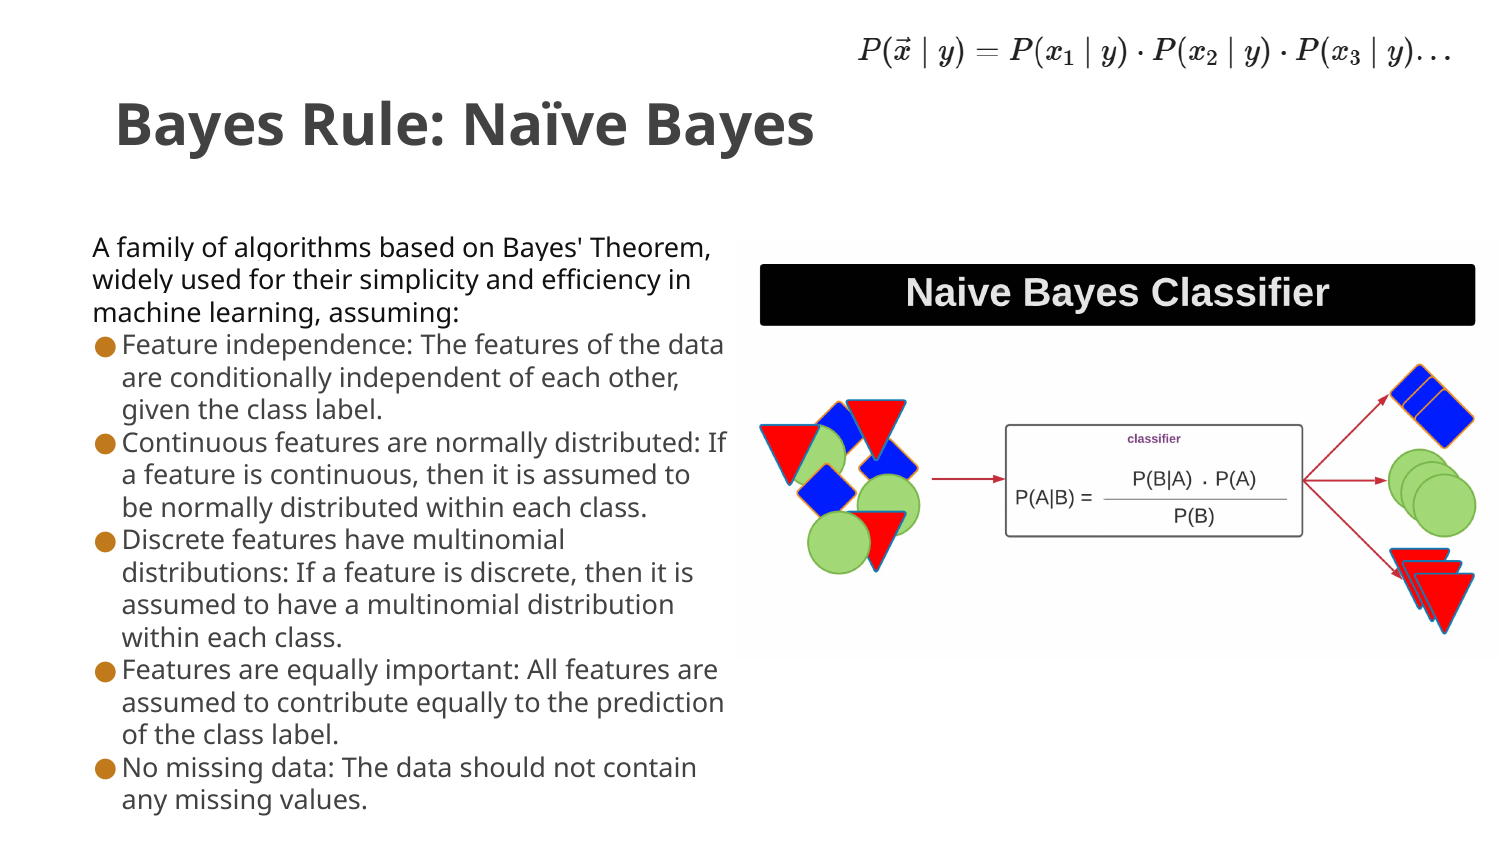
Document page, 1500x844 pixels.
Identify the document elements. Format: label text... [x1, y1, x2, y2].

list A family of algorithms based on Bayes' Theorem, widely used for their simplicity and efficiency in machine learning, assuming: Feature independence: The features of the data are conditionally independent of each other, given the class label. Continuous features are normally distributed: If a feature is continuous, then it is assumed to be normally distributed within each class. Discrete features have multinomial distributions: If a feature is discrete, then it is assumed to have a multinomial distribution within each class. Features are equally important: All features are assumed to contribute equally to the prediction of the class label. No missing data: The data should not contain any missing values. [81, 224, 741, 760]
picture [840, 12, 1484, 84]
title Bayes Rule: Naïve Bayes [103, 44, 1500, 208]
picture [734, 239, 1500, 660]
